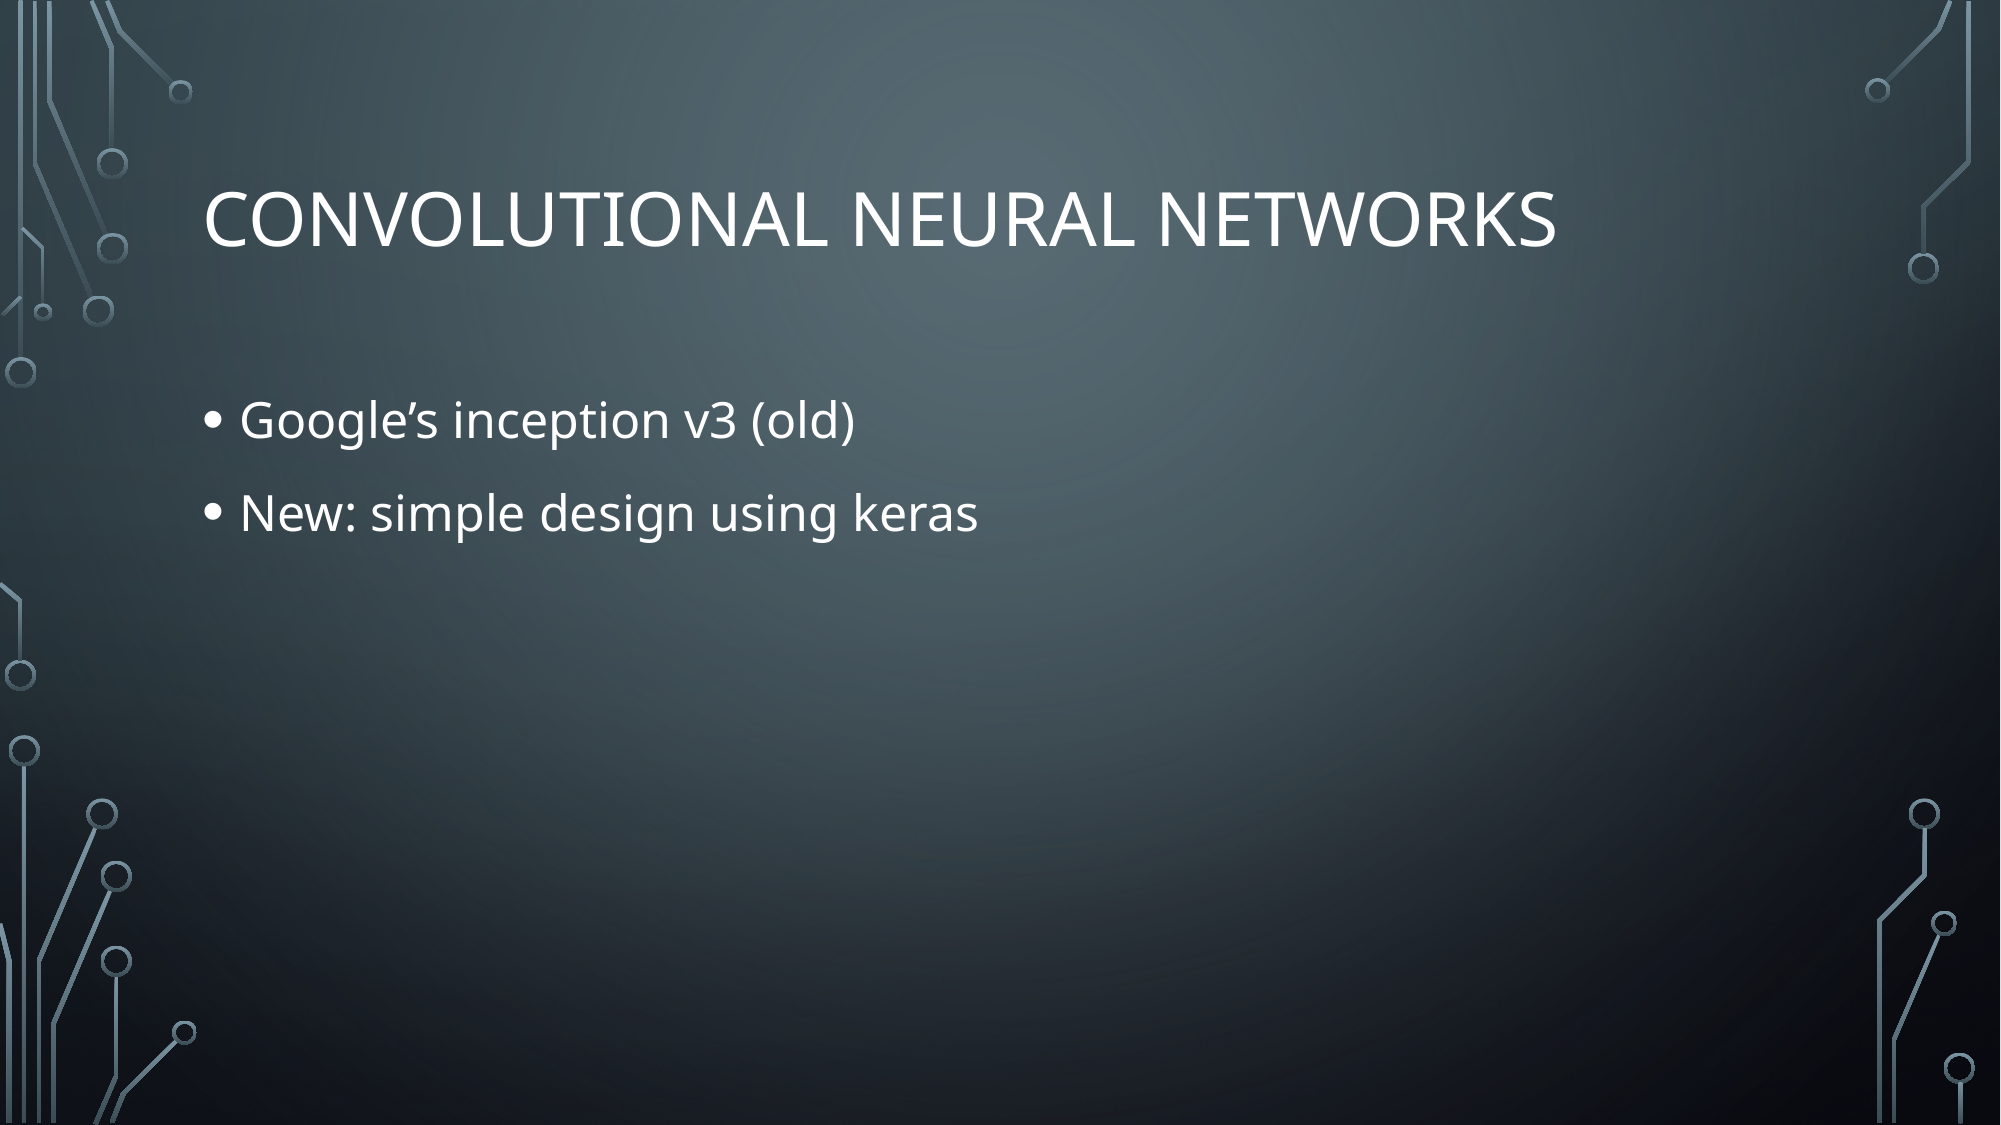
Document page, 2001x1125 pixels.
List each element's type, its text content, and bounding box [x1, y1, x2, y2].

list Google’s inception v3 (old) New: simple design using keras [187, 369, 1813, 950]
title Convolutional neural networks [187, 101, 1813, 344]
